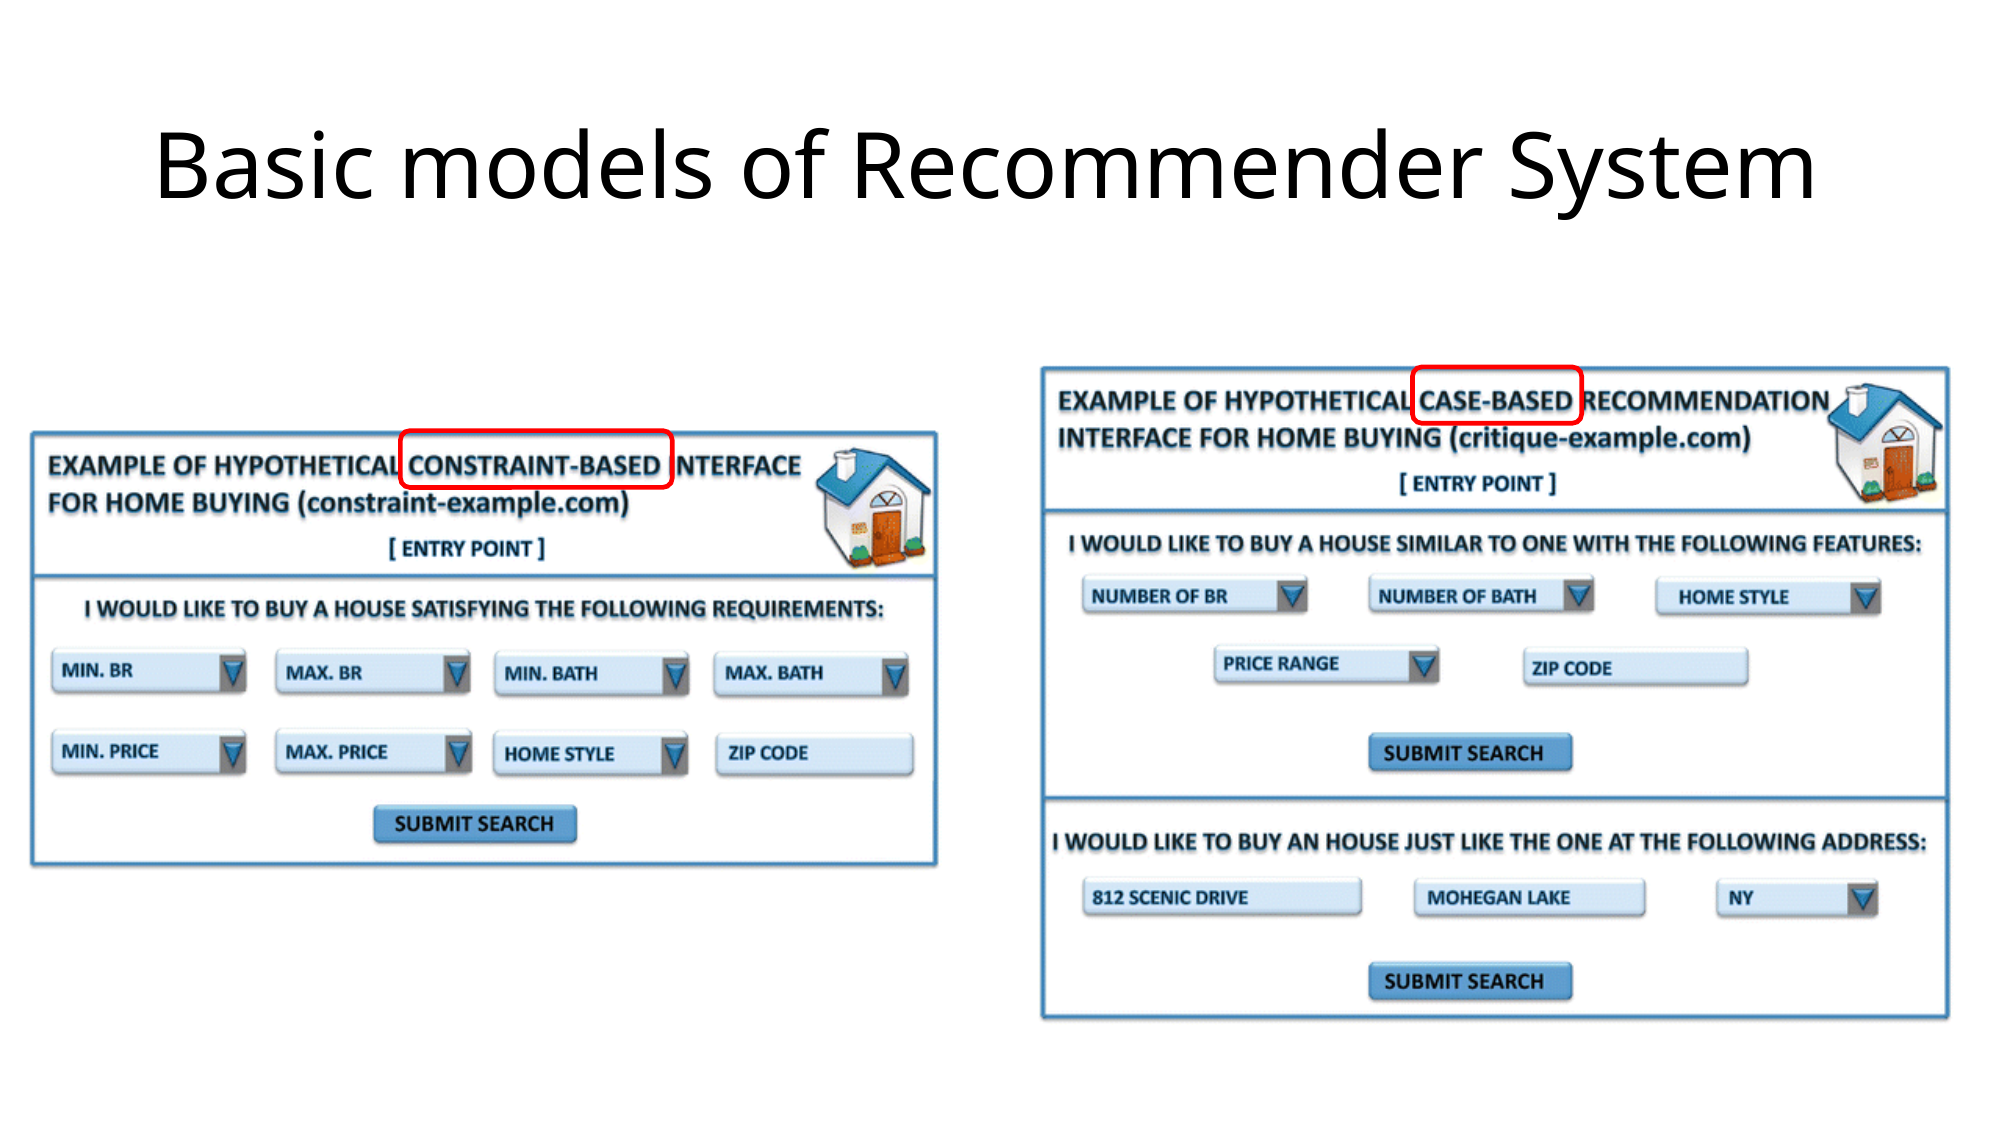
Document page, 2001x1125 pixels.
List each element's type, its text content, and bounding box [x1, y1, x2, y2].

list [27, 430, 942, 872]
picture [1037, 365, 1954, 1025]
title Basic models of Recommender System [137, 59, 1863, 278]
